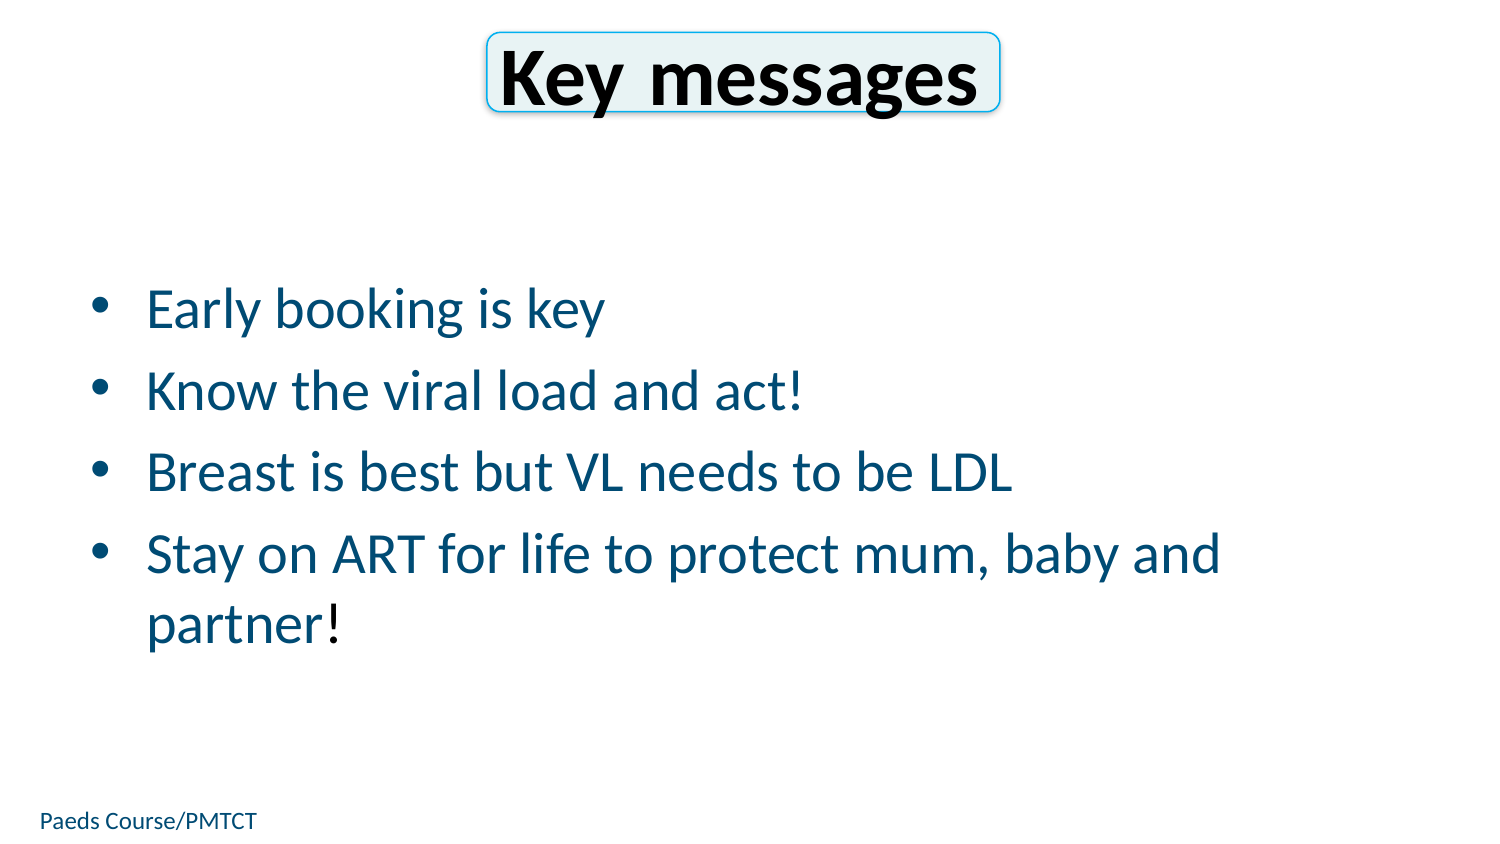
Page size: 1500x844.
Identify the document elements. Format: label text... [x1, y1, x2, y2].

list Early booking is key Know the viral load and act! Breast is best but VL needs to be LDL Stay on ART for life to protect mum, baby and partner! [75, 262, 1425, 675]
text_box [490, 107, 997, 112]
text_box Paeds Course/PMTCT [24, 796, 338, 842]
text_box [490, 32, 997, 37]
text_box Key messages [461, 37, 1000, 107]
